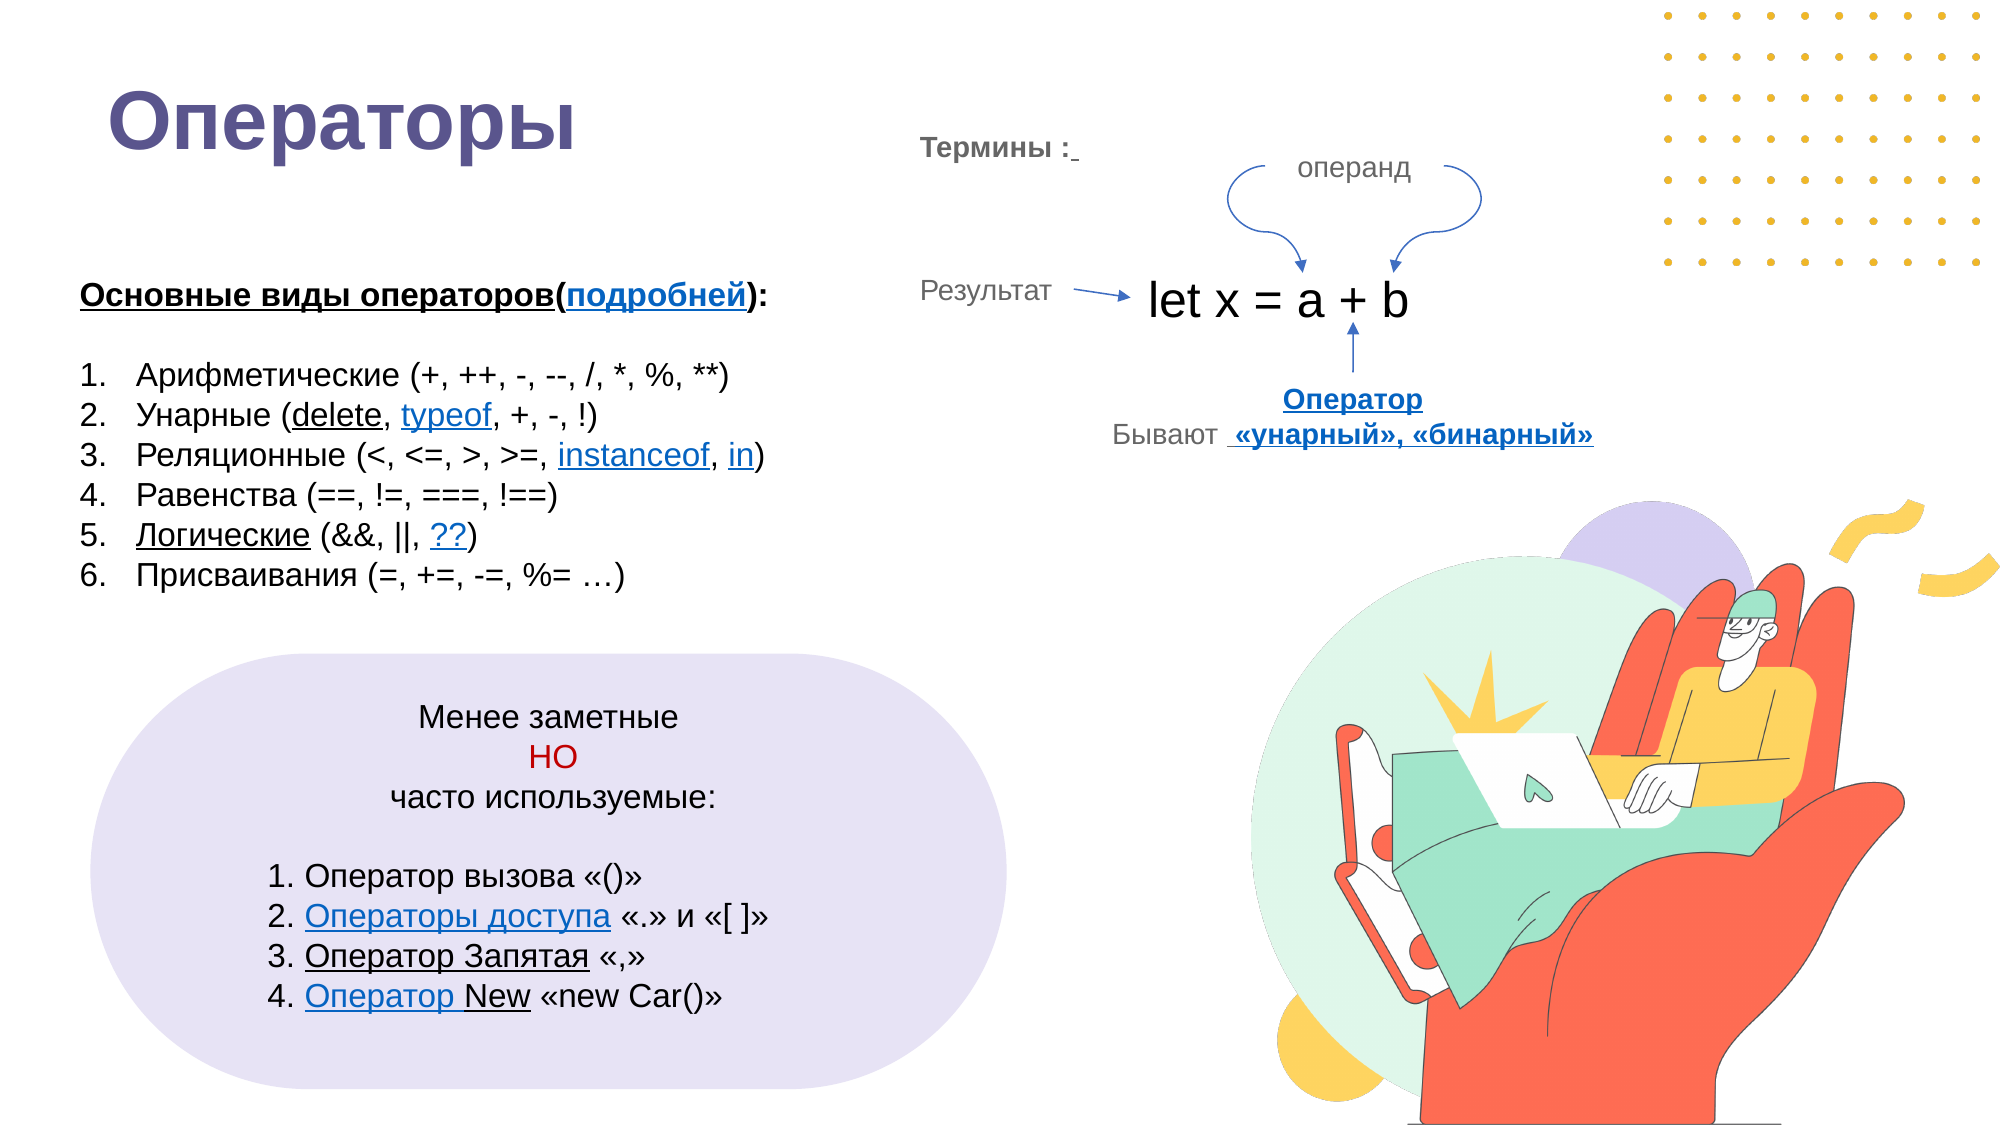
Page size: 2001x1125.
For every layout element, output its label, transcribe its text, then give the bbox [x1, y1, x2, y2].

text_box Менее заметные НО часто используемые: Оператор вызова «()» Операторы доступа «.» и «[ ]» Оператор Запятая «,» Оператор New «new Car()» [252, 687, 845, 1022]
text_box Основные виды операторов(подробней): Арифметические (+, ++, -, --, /, *, %, **) Унарные (delete, typeof, +, -, !) Реляционные (<, <=, >, >=, instanceof, in) Равенства (==, !=, ===, !==) Логические (&&, ||, ??) Присваивания (=, +=, -=, %= …) [64, 265, 856, 601]
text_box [904, 120, 1625, 458]
text_box Операторы [92, 64, 666, 182]
text_box [90, 653, 1007, 1090]
picture [1250, 499, 2000, 1125]
picture [1663, 12, 1981, 267]
